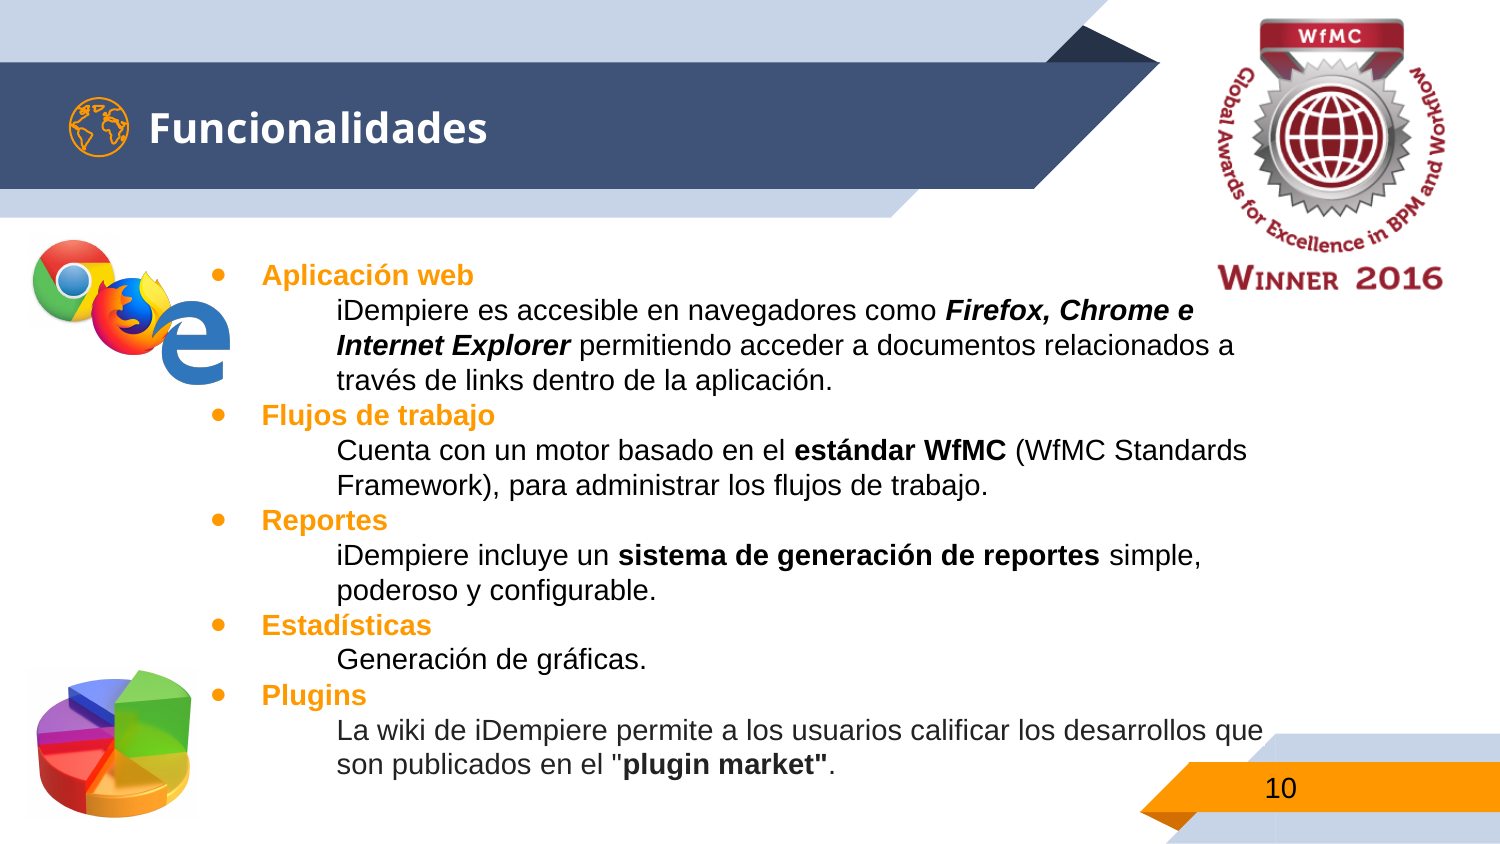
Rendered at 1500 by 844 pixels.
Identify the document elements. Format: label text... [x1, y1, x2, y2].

text_box Aplicación web iDempiere es accesible en navegadores como Firefox, Chrome e Internet Explorer permitiendo acceder a documentos relacionados a través de links dentro de la aplicación. Flujos de trabajo Cuenta con un motor basado en el estándar WfMC (WfMC Standards Framework), para administrar los flujos de trabajo. Reportes iDempiere incluye un sistema de generación de reportes simple, poderoso y configurable. Estadísticas Generación de gráficas. Plugins La wiki de iDempiere permite a los usuarios calificar los desarrollos que son publicados en el "plugin market". [171, 227, 1317, 844]
picture [1199, 0, 1467, 310]
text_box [26, 234, 230, 386]
title Funcionalidades [133, 64, 997, 190]
slide_number ‹#› [1317, 760, 1494, 813]
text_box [69, 97, 129, 157]
picture [26, 667, 197, 819]
